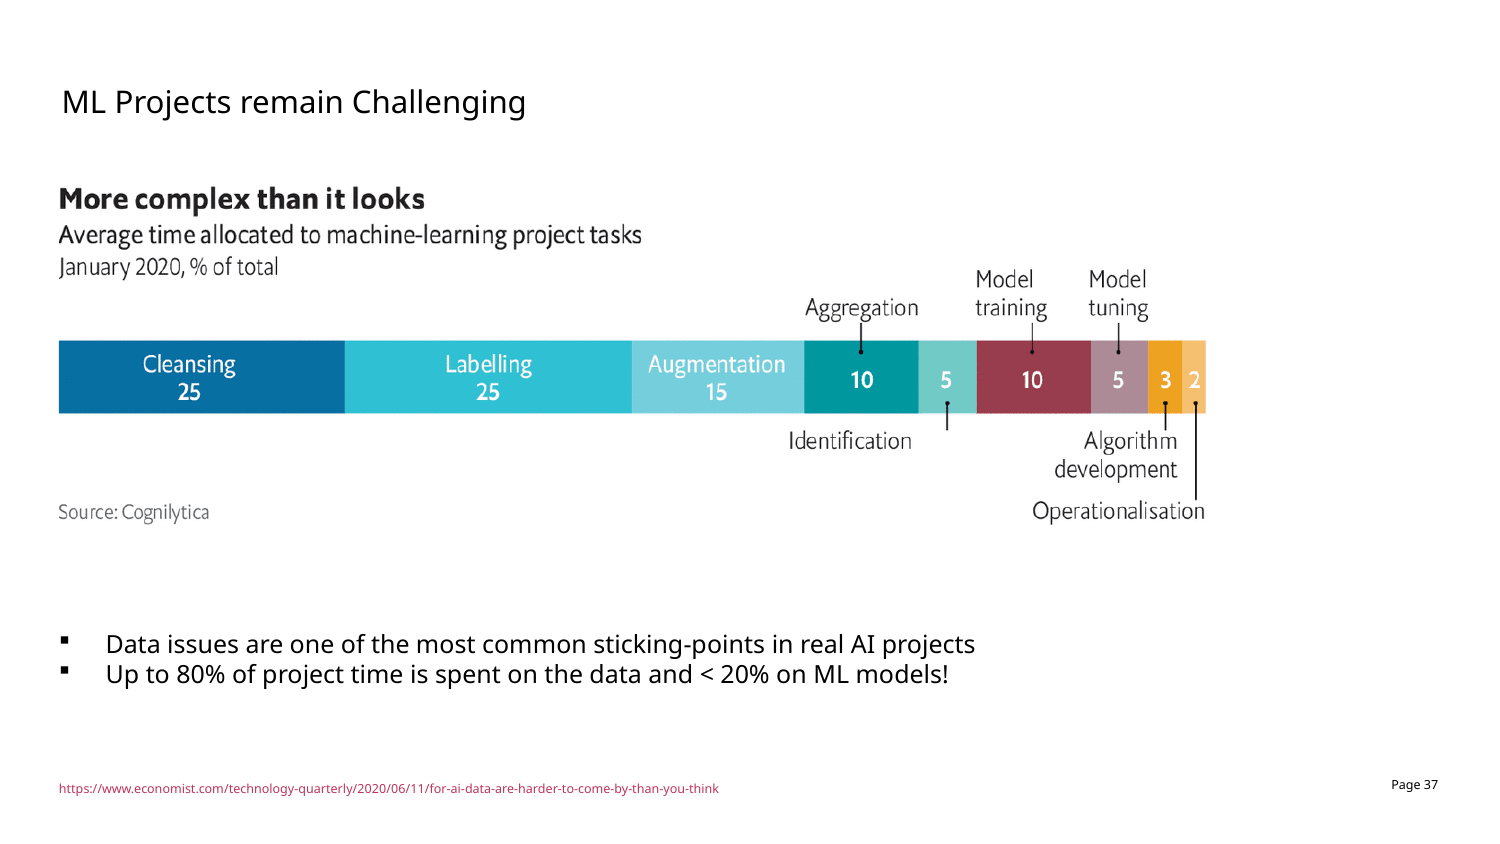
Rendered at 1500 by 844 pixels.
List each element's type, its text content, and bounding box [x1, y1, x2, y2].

picture [187, 360, 195, 372]
picture [58, 180, 1206, 527]
text_box Data issues are one of the most common sticking-points in real AI projects Up to 80% of project time is spent on the data and < 20% on ML models! [58, 621, 1311, 726]
footer Page 37 [1250, 780, 1439, 792]
text_box https://www.economist.com/technology-quarterly/2020/06/11/for-ai-data-are-harder-to-come-by-than-you-think [58, 757, 1040, 792]
picture [227, 371, 235, 376]
picture [145, 367, 155, 372]
title ML Projects remain Challenging [61, 83, 1439, 121]
picture [191, 384, 199, 400]
picture [180, 383, 188, 393]
picture [175, 360, 182, 372]
